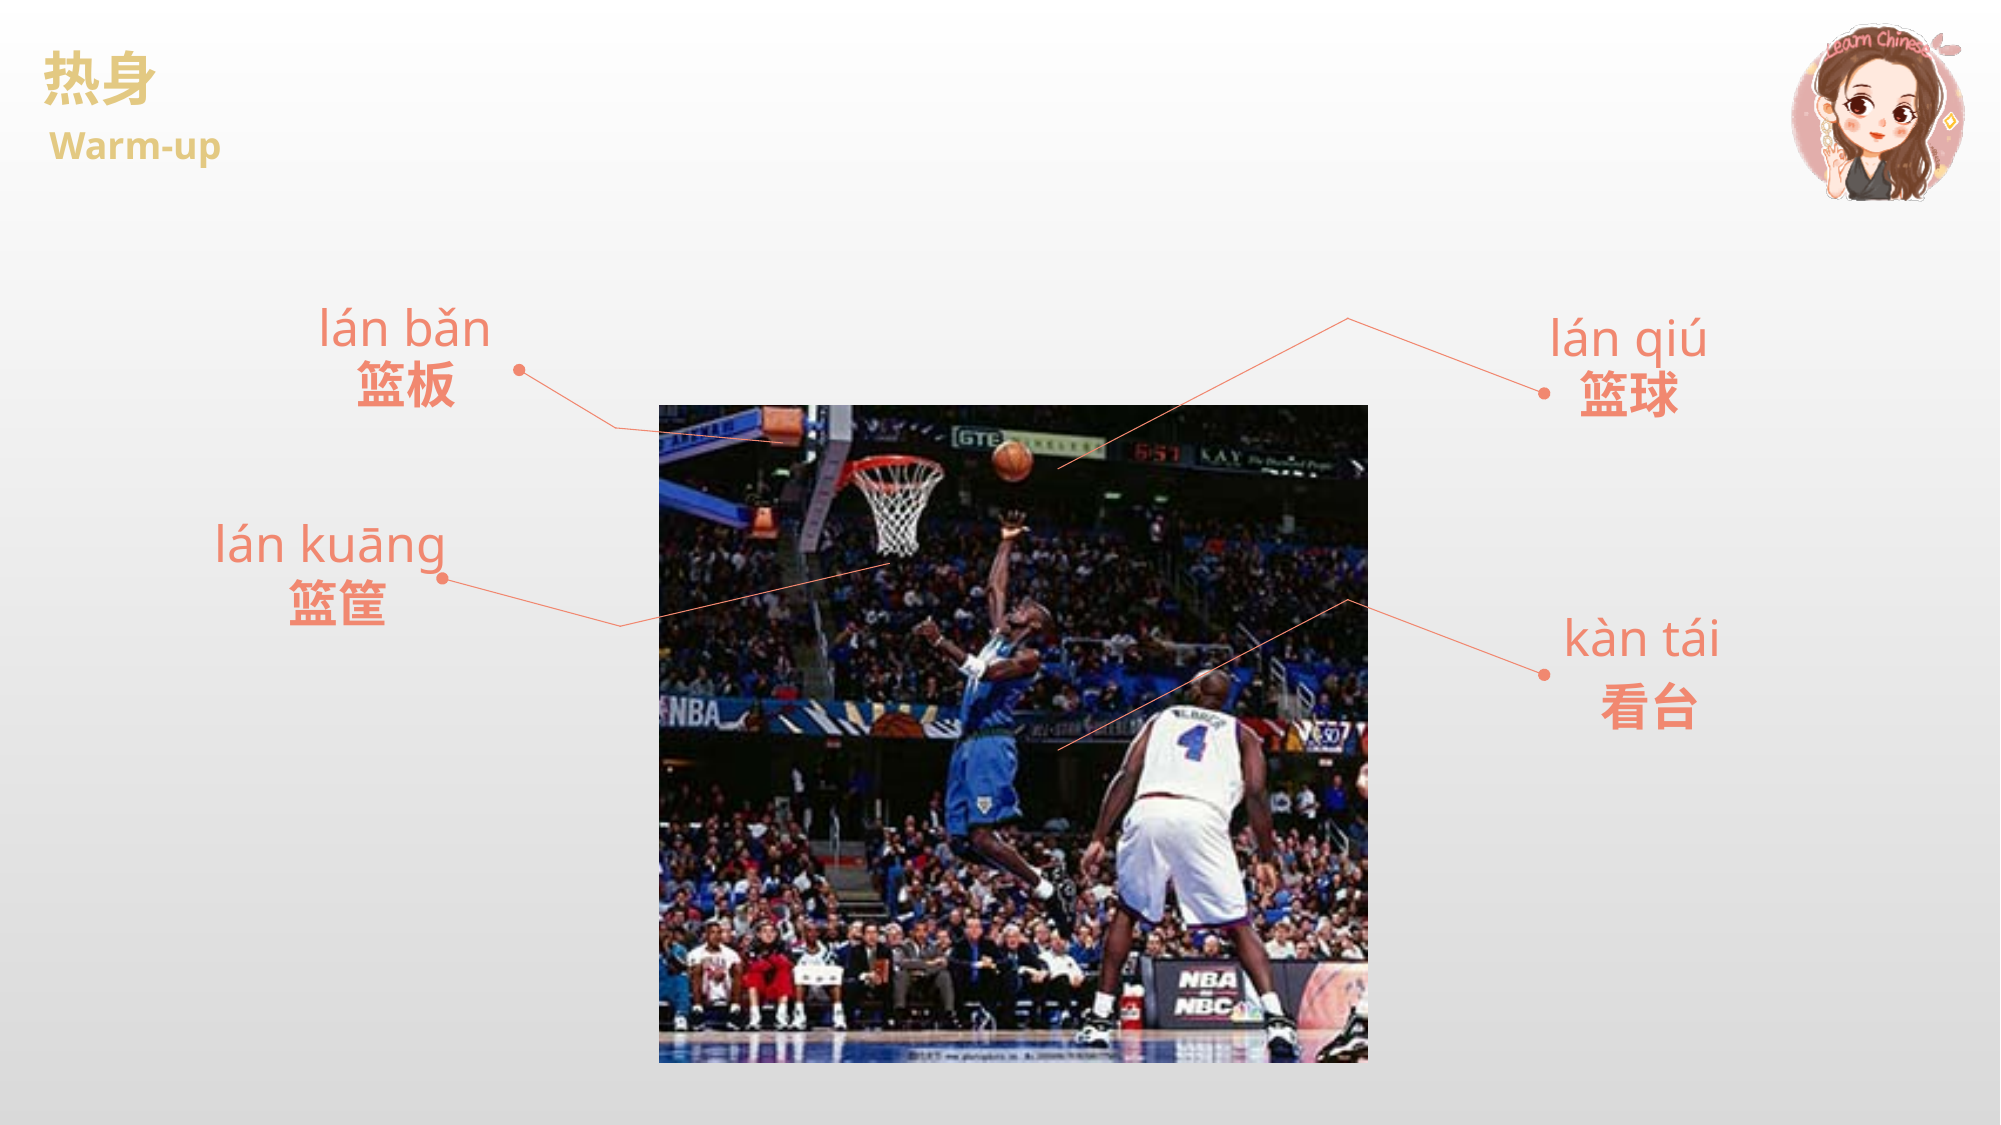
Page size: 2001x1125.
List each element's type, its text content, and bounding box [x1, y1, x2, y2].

text_box 篮球 [1545, 355, 1748, 431]
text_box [442, 551, 889, 629]
text_box Warm-up [34, 115, 237, 175]
text_box lán kuānɡ [192, 505, 483, 580]
text_box 篮筐 [239, 565, 438, 640]
text_box lán bǎn [260, 289, 551, 364]
picture [659, 405, 1368, 1063]
text_box 篮板 [287, 345, 526, 421]
picture [1758, 0, 1998, 240]
text_box 看台 [1545, 668, 1769, 744]
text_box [1057, 317, 1545, 469]
text_box 热身 [27, 35, 174, 120]
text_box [511, 394, 784, 439]
text_box lán qiú [1510, 298, 1748, 355]
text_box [1057, 599, 1545, 751]
text_box kàn tái [1545, 599, 1762, 674]
